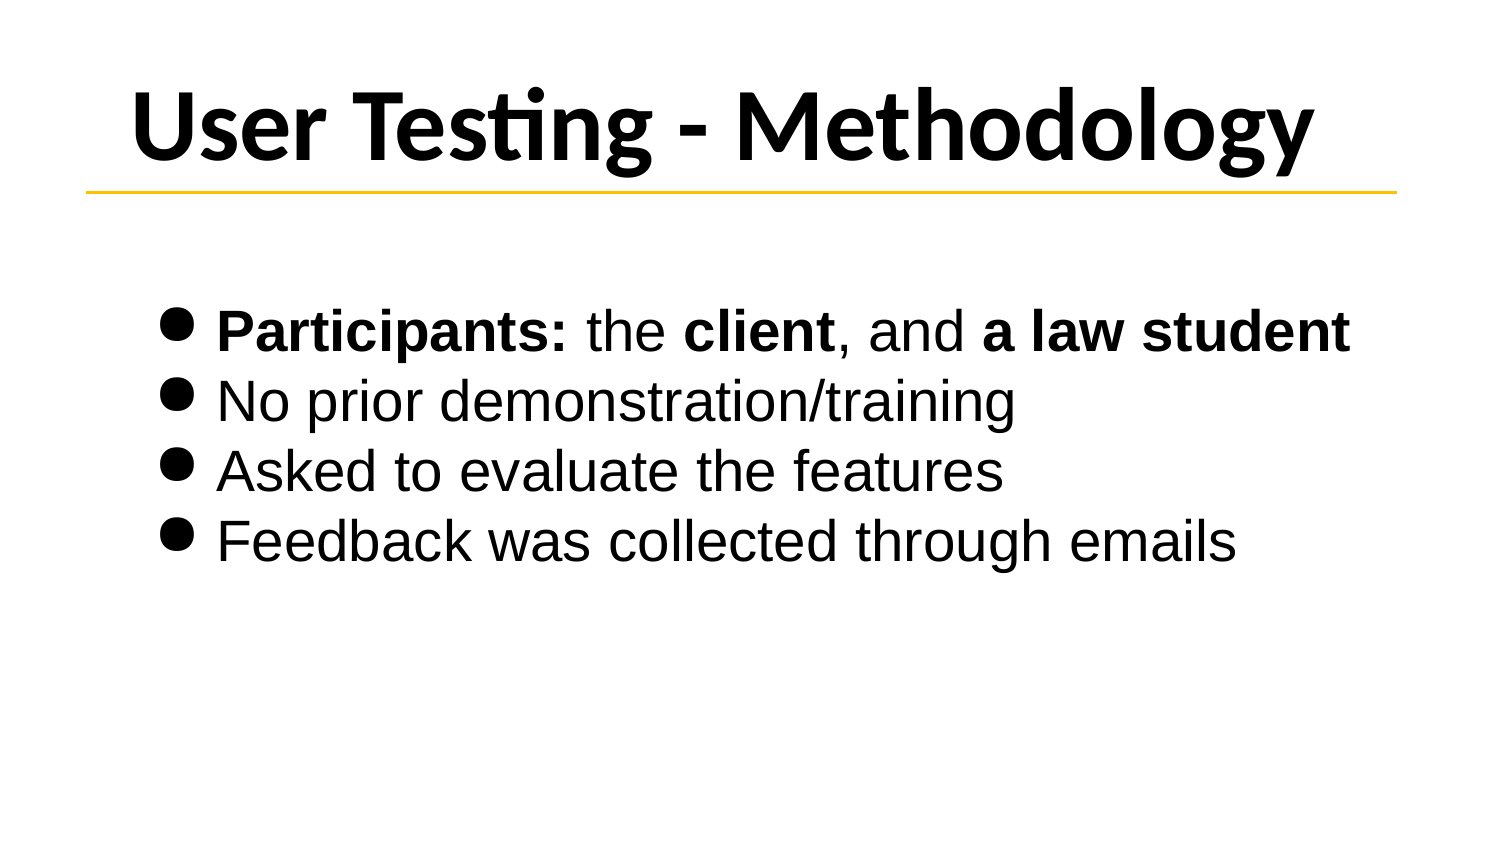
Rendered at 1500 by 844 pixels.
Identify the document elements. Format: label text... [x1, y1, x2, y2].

text_box Participants: the client, and a law student No prior demonstration/training Asked to evaluate the features Feedback was collected through emails [126, 278, 1397, 749]
title User Testing - Methodology [24, 45, 1424, 209]
